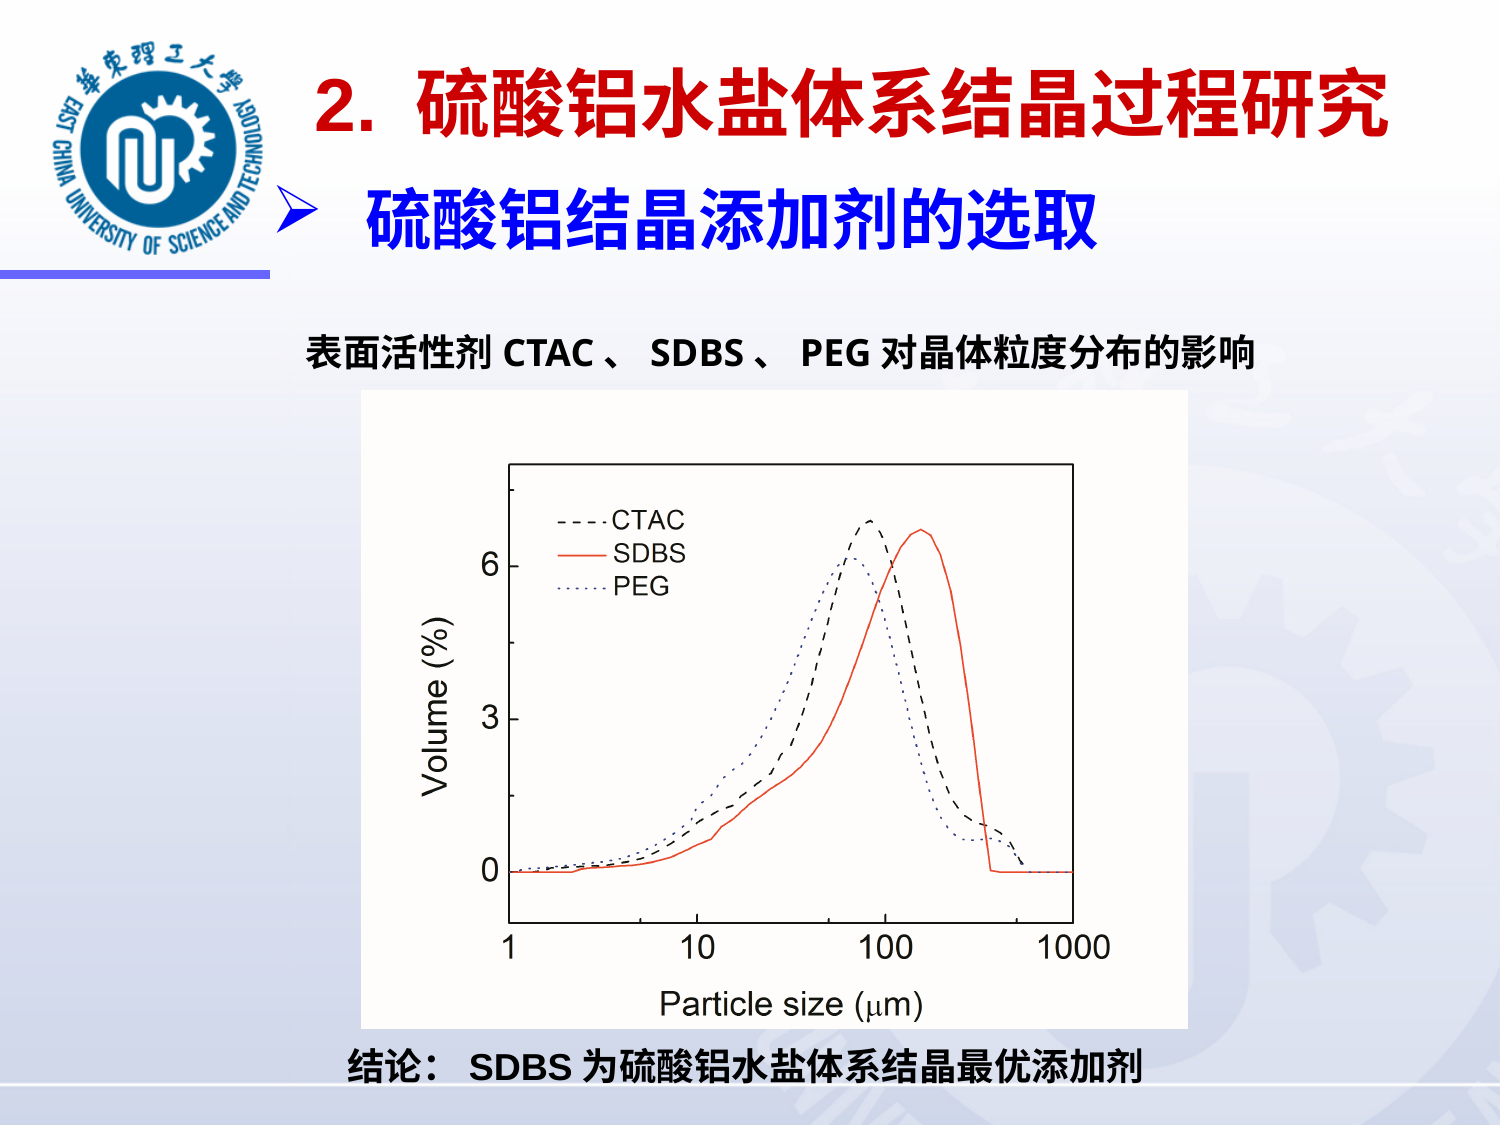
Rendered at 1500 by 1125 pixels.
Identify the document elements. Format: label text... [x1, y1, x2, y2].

title 2. 硫酸铝水盐体系结晶过程研究 [299, 8, 1424, 196]
picture [0, 0, 1500, 1125]
text_box 表面活性剂CTAC、SDBS、PEG对晶体粒度分布的影响 [290, 322, 1271, 382]
text_box 硫酸铝结晶添加剂的选取 [256, 124, 1381, 312]
text_box 结论：SDBS为硫酸铝水盐体系结晶最优添加剂 [332, 1036, 1305, 1096]
